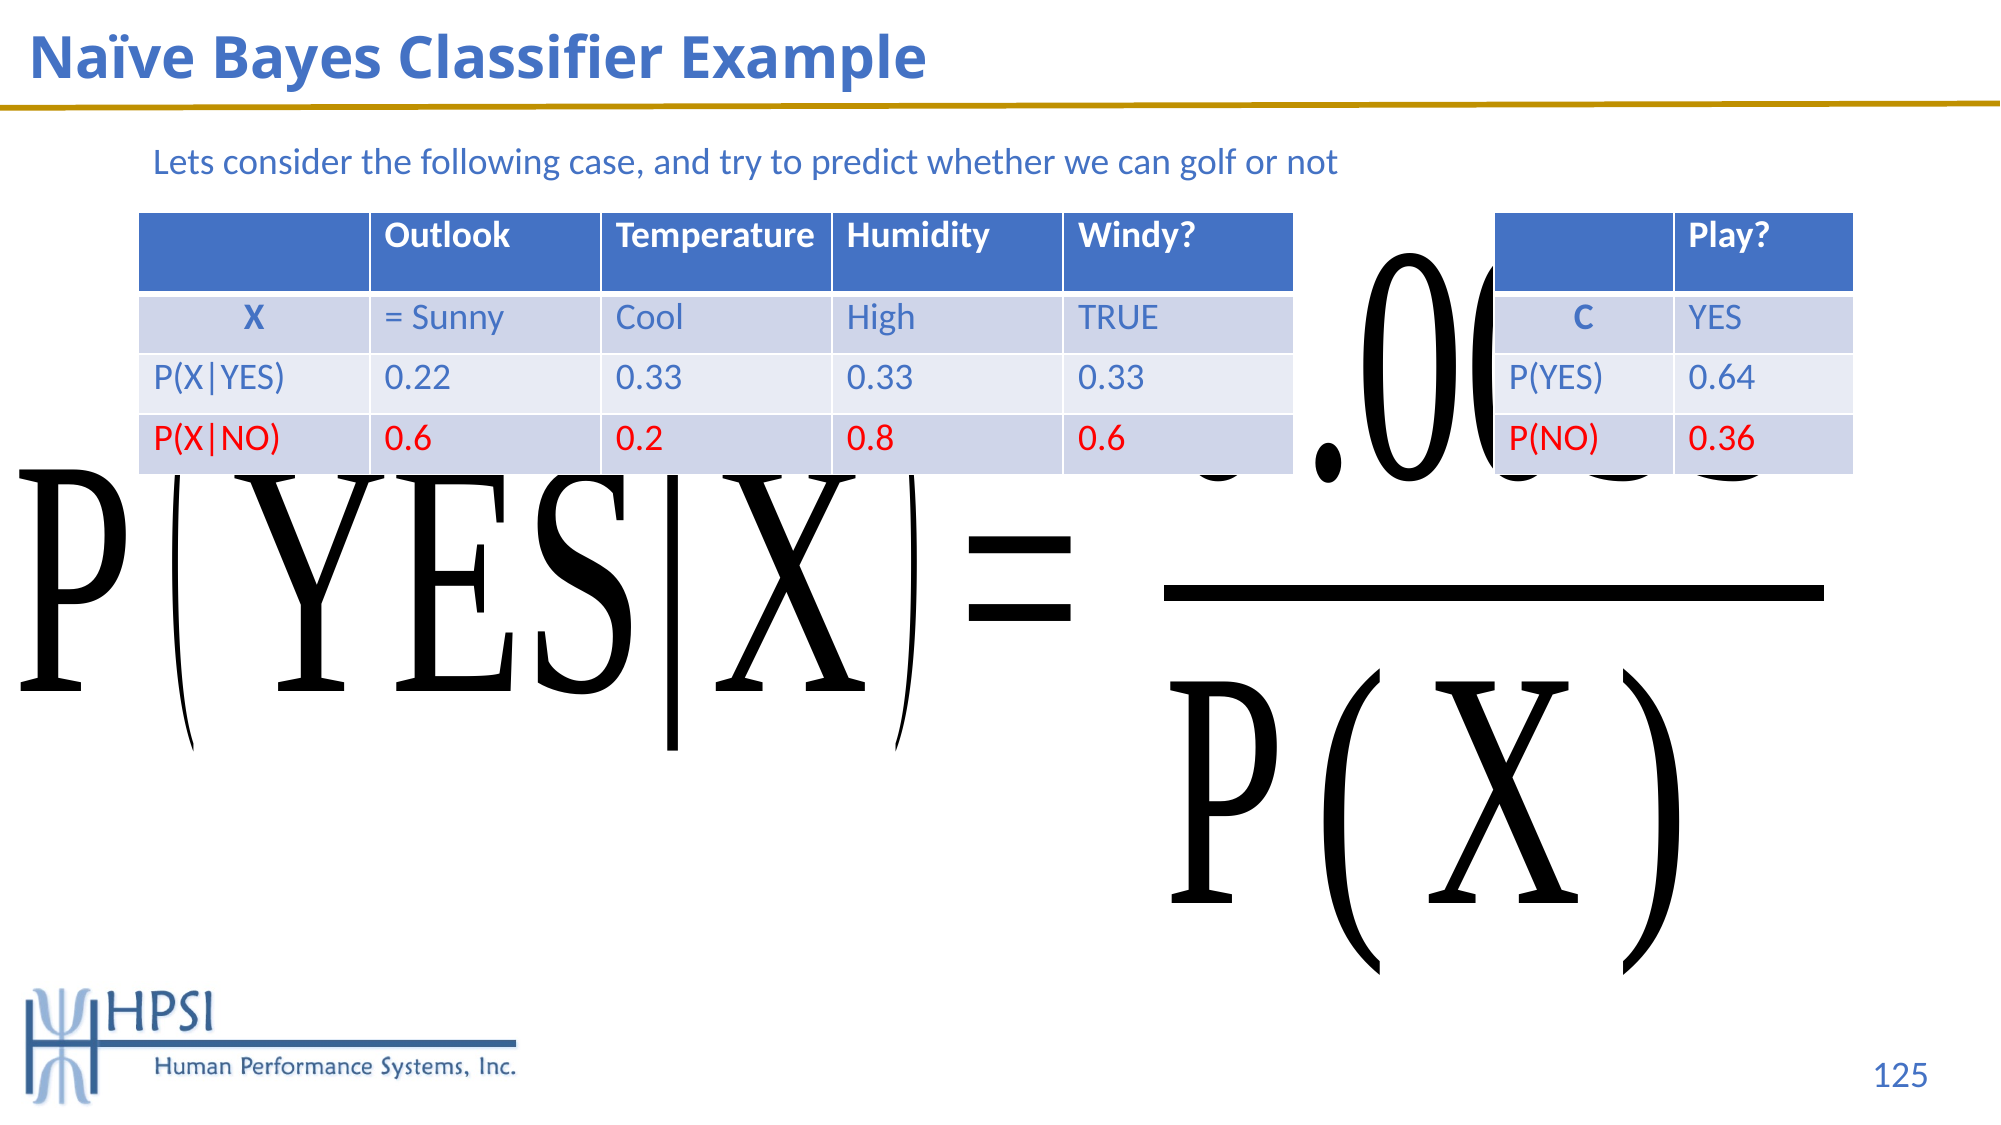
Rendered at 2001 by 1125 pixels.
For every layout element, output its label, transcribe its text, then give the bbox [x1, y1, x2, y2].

slide_number 125 [1493, 1042, 1944, 1103]
table_cell P(YES) [1495, 355, 1673, 413]
table_cell YES [1675, 297, 1853, 353]
table_header Play? [1675, 213, 1853, 291]
table_header [1495, 213, 1673, 291]
table_cell 0.64 [1675, 355, 1853, 413]
table_cell P(NO) [1495, 415, 1673, 474]
text_box Lets consider the following case, and try to predict whether we can golf or not [138, 129, 1494, 190]
table_cell 0.36 [1675, 415, 1853, 474]
picture [21, 981, 524, 1108]
table_cell C [1495, 297, 1673, 353]
title Naïve Bayes Classifier Example [13, 0, 1739, 120]
